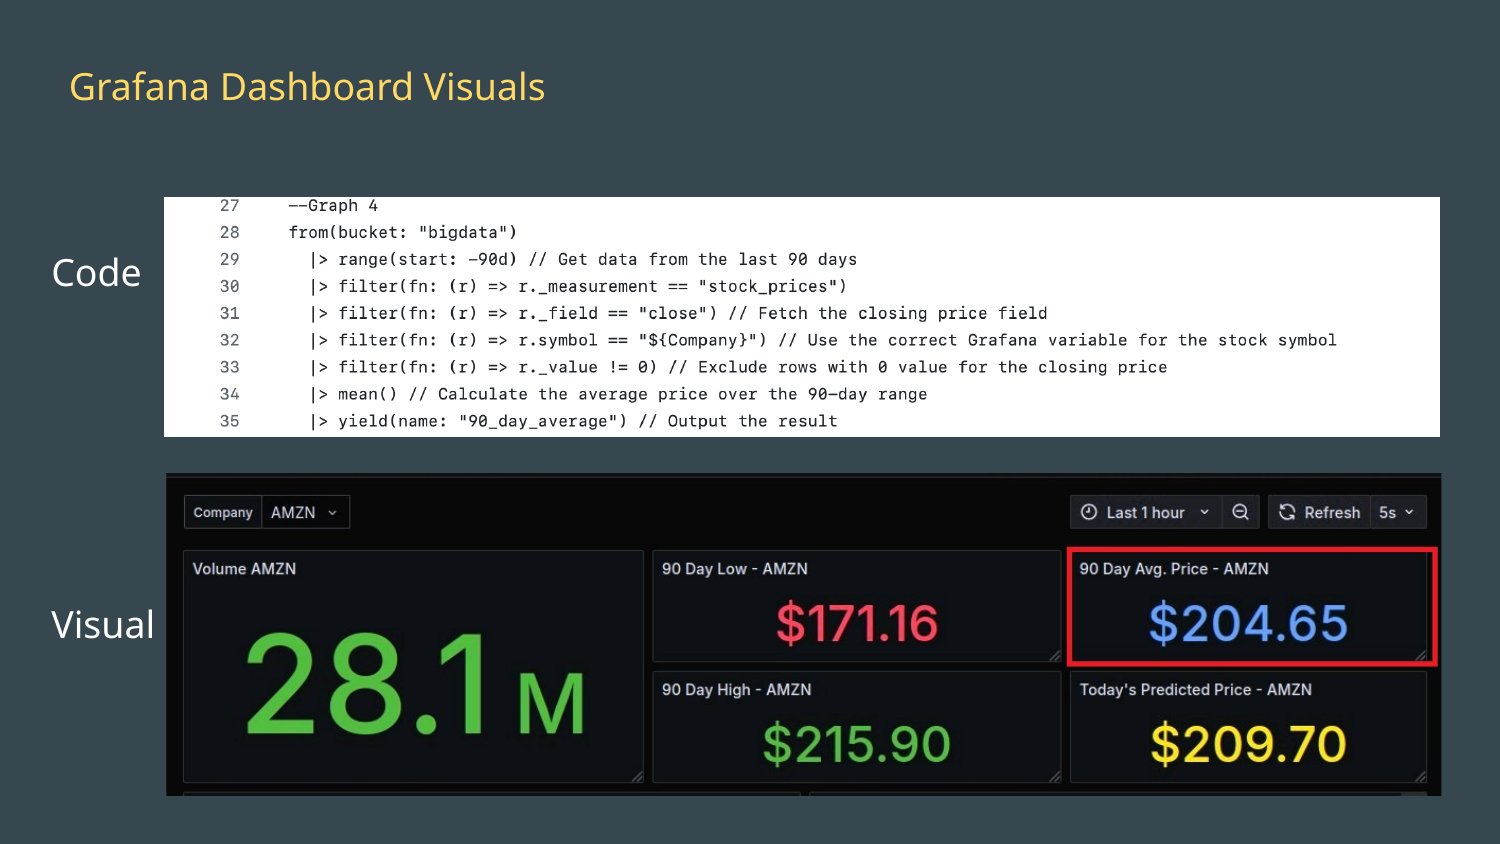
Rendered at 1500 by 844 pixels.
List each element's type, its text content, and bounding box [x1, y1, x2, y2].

title Grafana Dashboard Visuals [53, 48, 1452, 143]
text_box Visual [36, 586, 161, 647]
picture [164, 196, 1440, 437]
picture [166, 473, 1442, 796]
text_box Code [36, 234, 158, 295]
